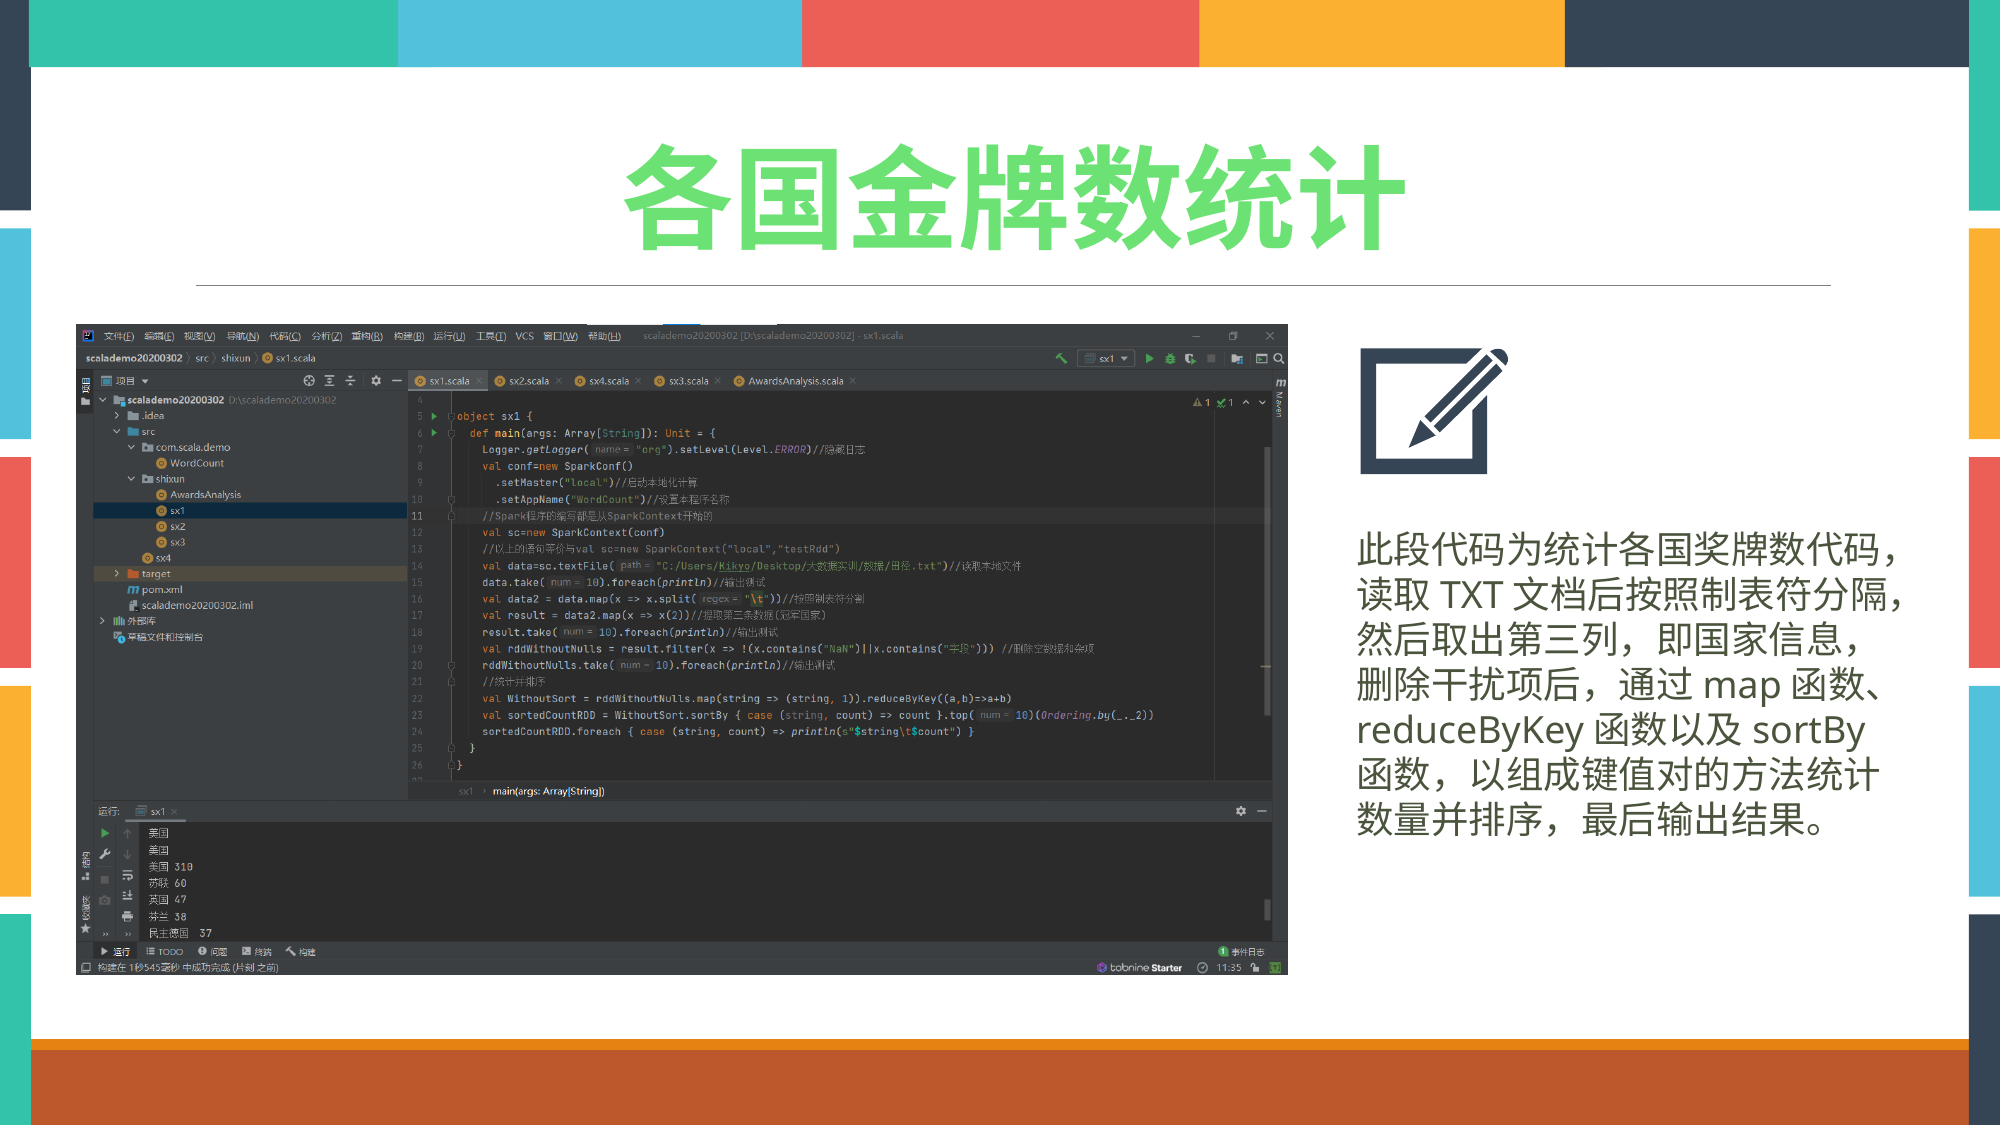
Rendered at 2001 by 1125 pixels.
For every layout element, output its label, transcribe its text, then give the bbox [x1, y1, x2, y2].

text_box [1968, 457, 2000, 668]
text_box [803, 0, 1200, 68]
picture [76, 324, 1289, 975]
text_box 各国金牌数统计 [605, 120, 1424, 271]
text_box [0, 457, 31, 668]
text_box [1360, 344, 1513, 475]
text_box [0, 914, 31, 1125]
text_box [1968, 0, 2000, 211]
text_box [0, 0, 31, 211]
text_box [28, 0, 398, 68]
text_box [1200, 0, 1564, 68]
text_box [398, 0, 803, 68]
text_box [1968, 228, 2000, 440]
text_box [1564, 0, 1969, 68]
text_box [1968, 914, 2000, 1125]
text_box 此段代码为统计各国奖牌数代码，读取TXT文档后按照制表符分隔，然后取出第三列，即国家信息，删除干扰项后，通过map函数、reduceByKey函数以及sortBy函数，以组成键值对的方法统计数量并排序，最后输出结果。 [1341, 519, 1912, 849]
text_box [0, 685, 31, 897]
text_box [1968, 685, 2000, 897]
text_box [0, 228, 31, 440]
